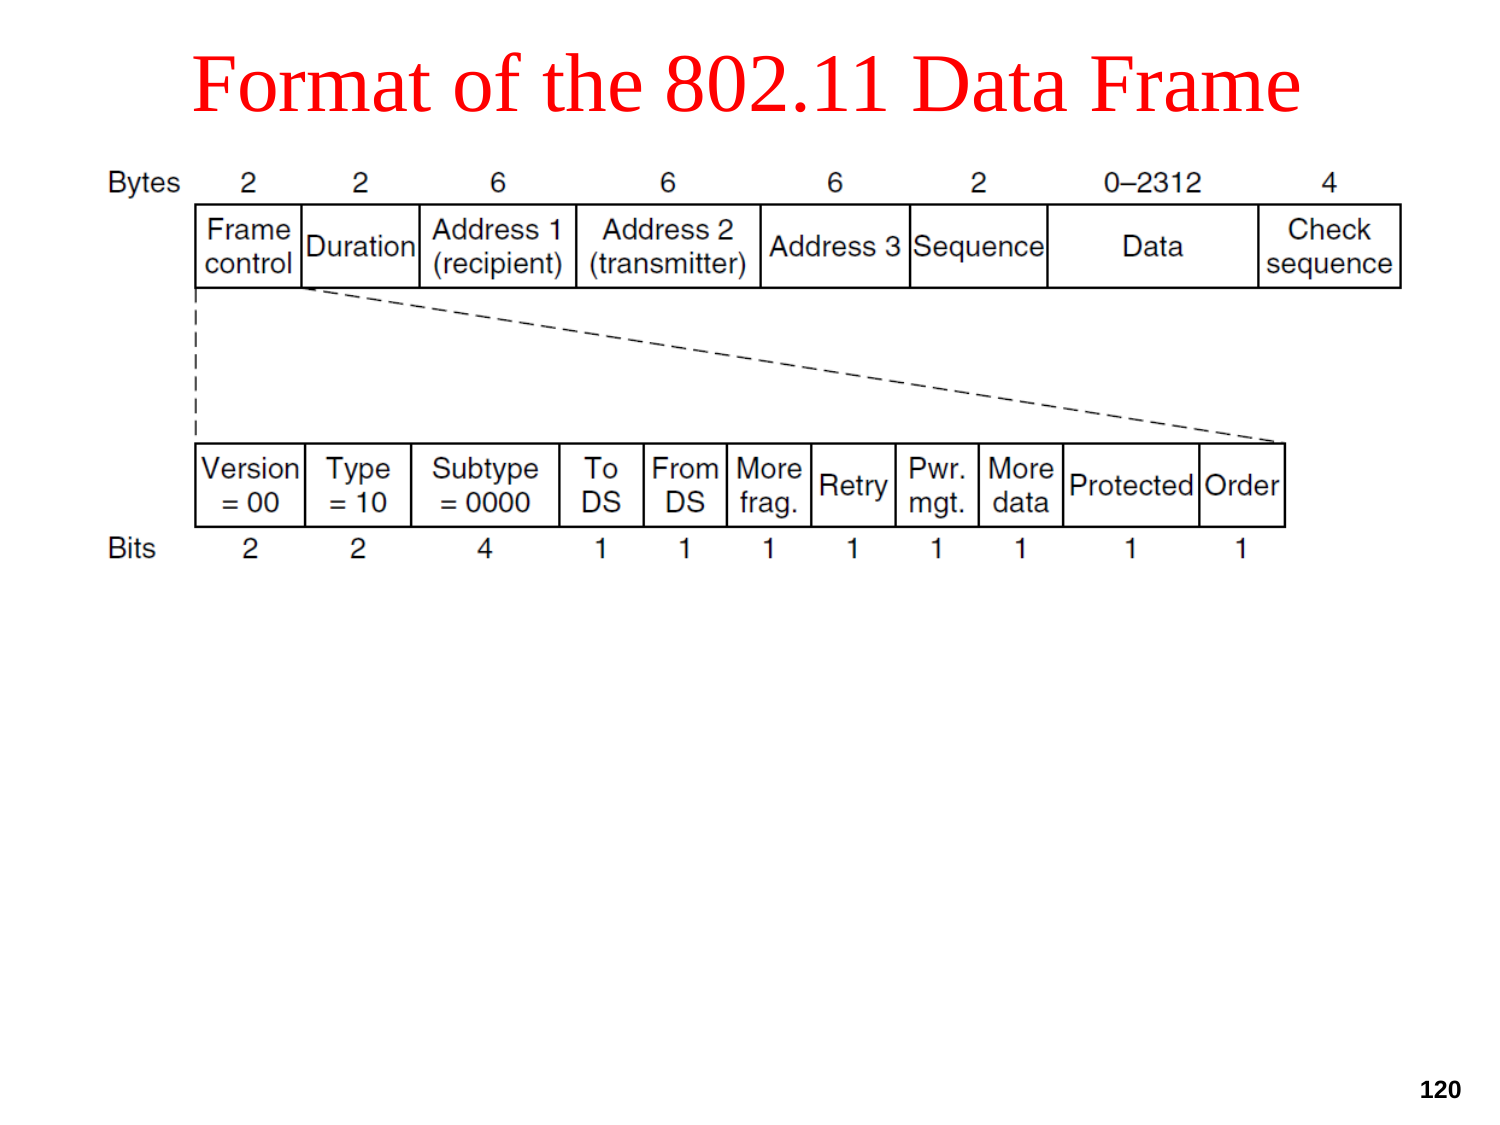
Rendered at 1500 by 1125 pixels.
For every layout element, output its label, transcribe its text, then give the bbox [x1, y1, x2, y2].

picture [74, 137, 1426, 603]
title Format of the 802.11 Data Frame [25, 17, 1469, 141]
